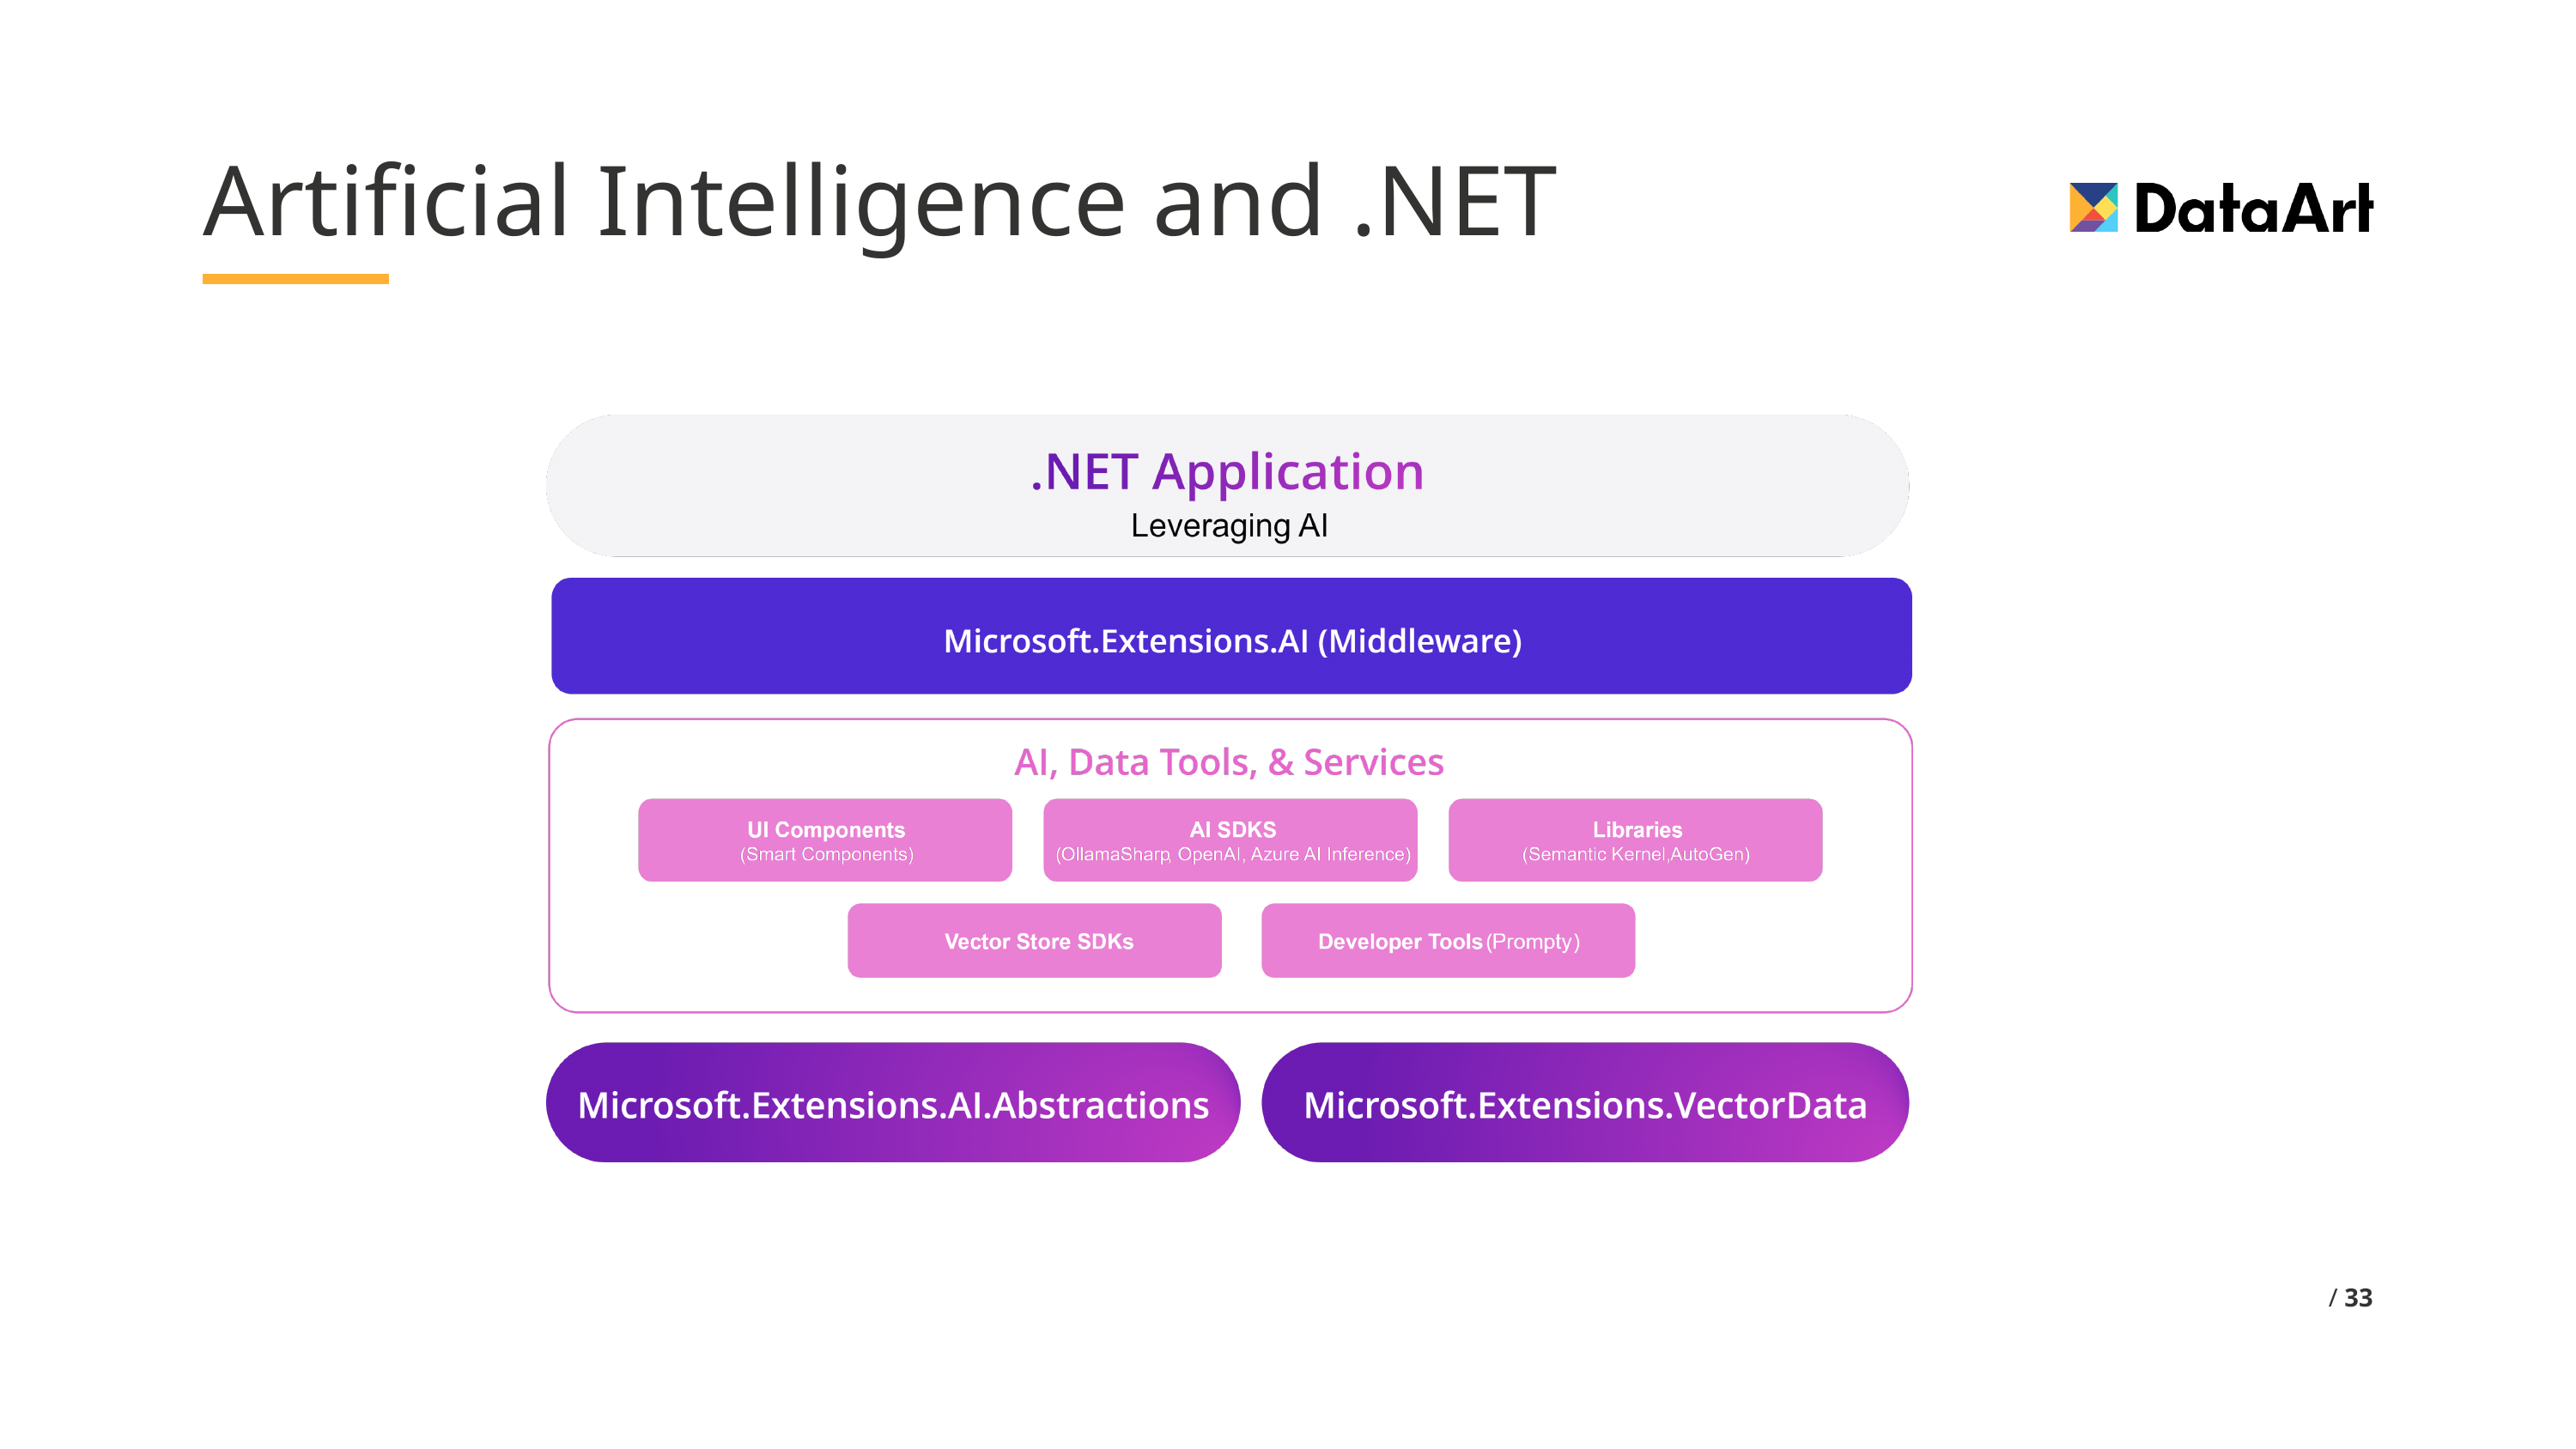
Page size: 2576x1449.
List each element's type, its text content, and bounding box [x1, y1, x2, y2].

picture [546, 415, 1913, 1162]
slide_number / 33 [2185, 1282, 2373, 1354]
title Artificial Intelligence and .NET [203, 152, 1882, 279]
